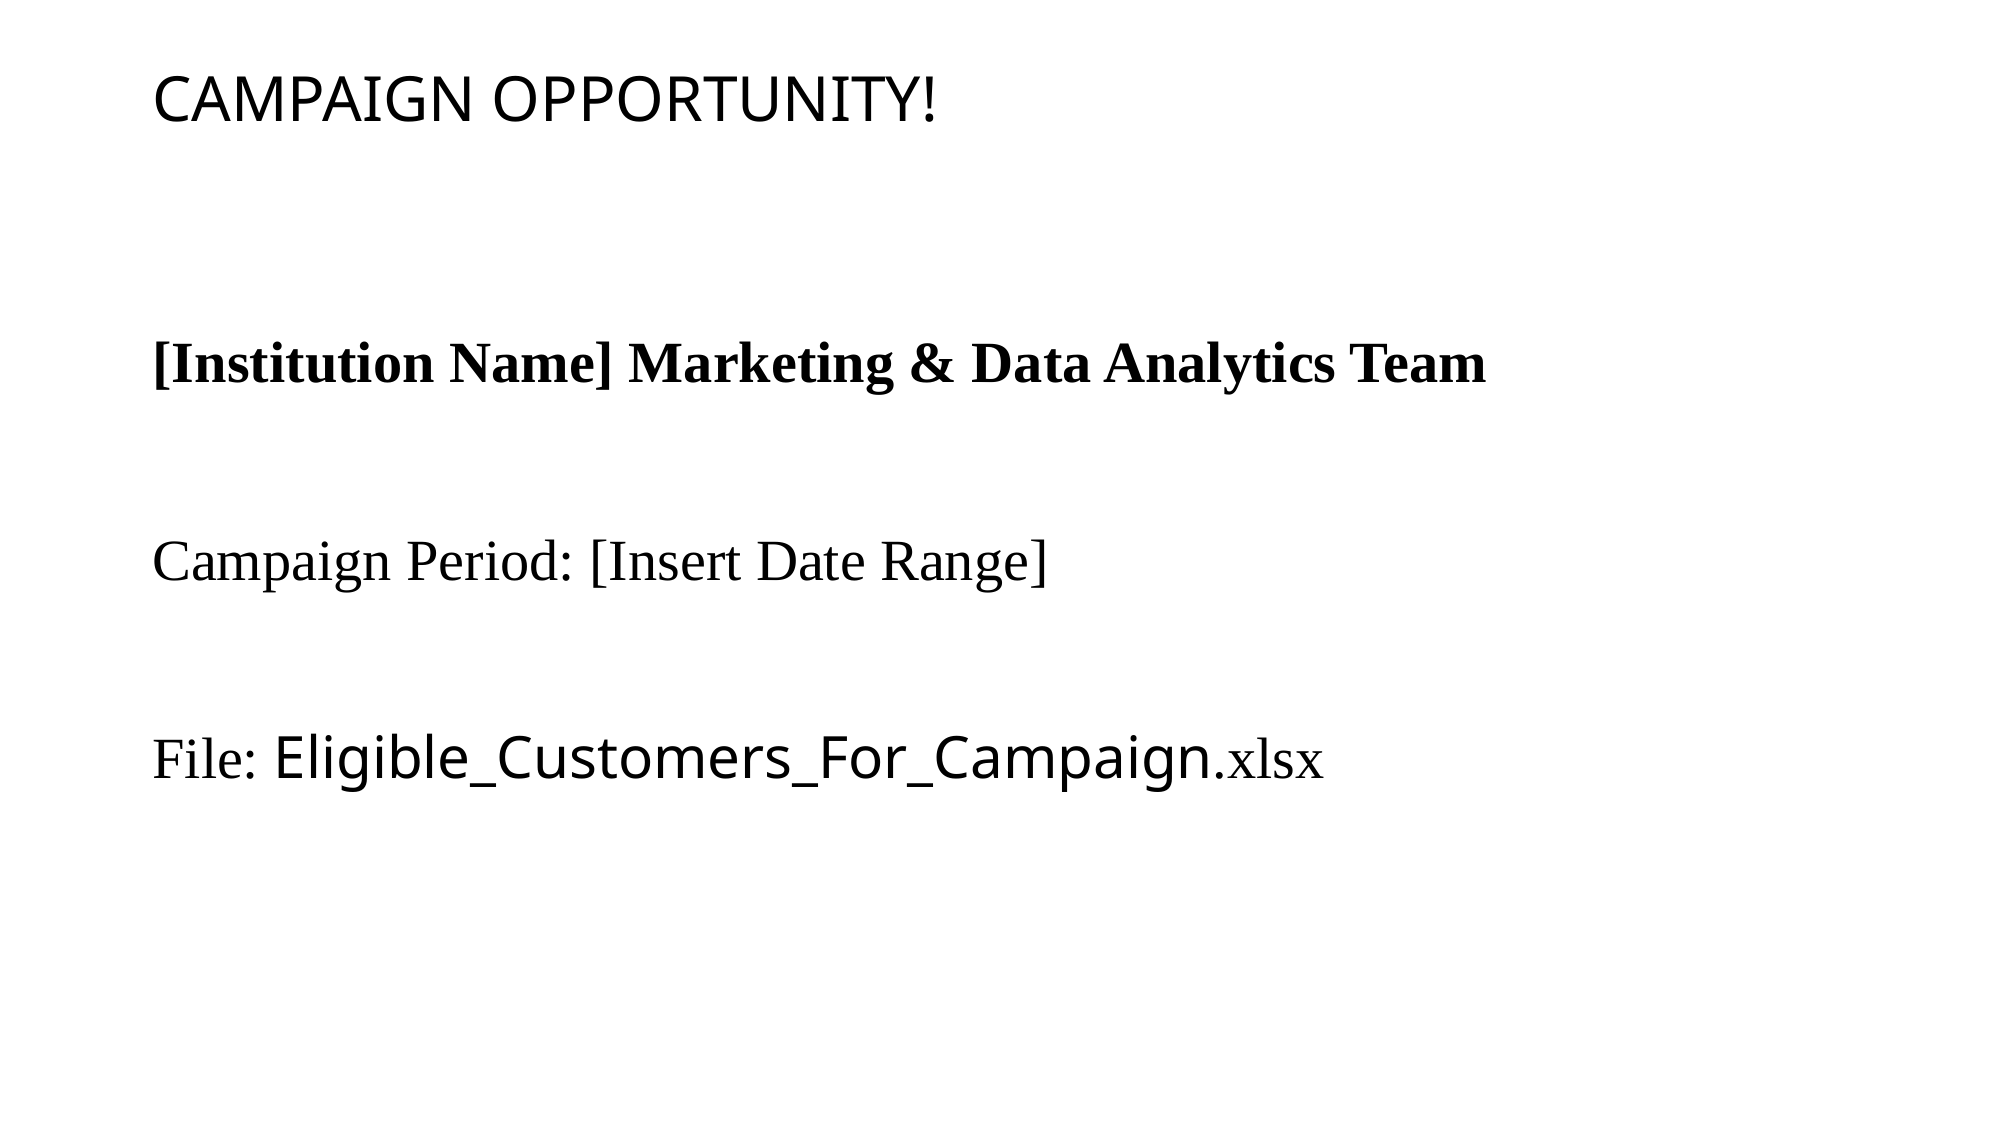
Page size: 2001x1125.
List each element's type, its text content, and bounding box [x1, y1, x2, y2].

title CAMPAIGN OPPORTUNITY! [137, 59, 1863, 143]
list [Institution Name] Marketing & Data Analytics Team Campaign Period: [Insert Date Range] File: Eligible_Customers_For_Campaign.xlsx [137, 223, 1863, 1014]
